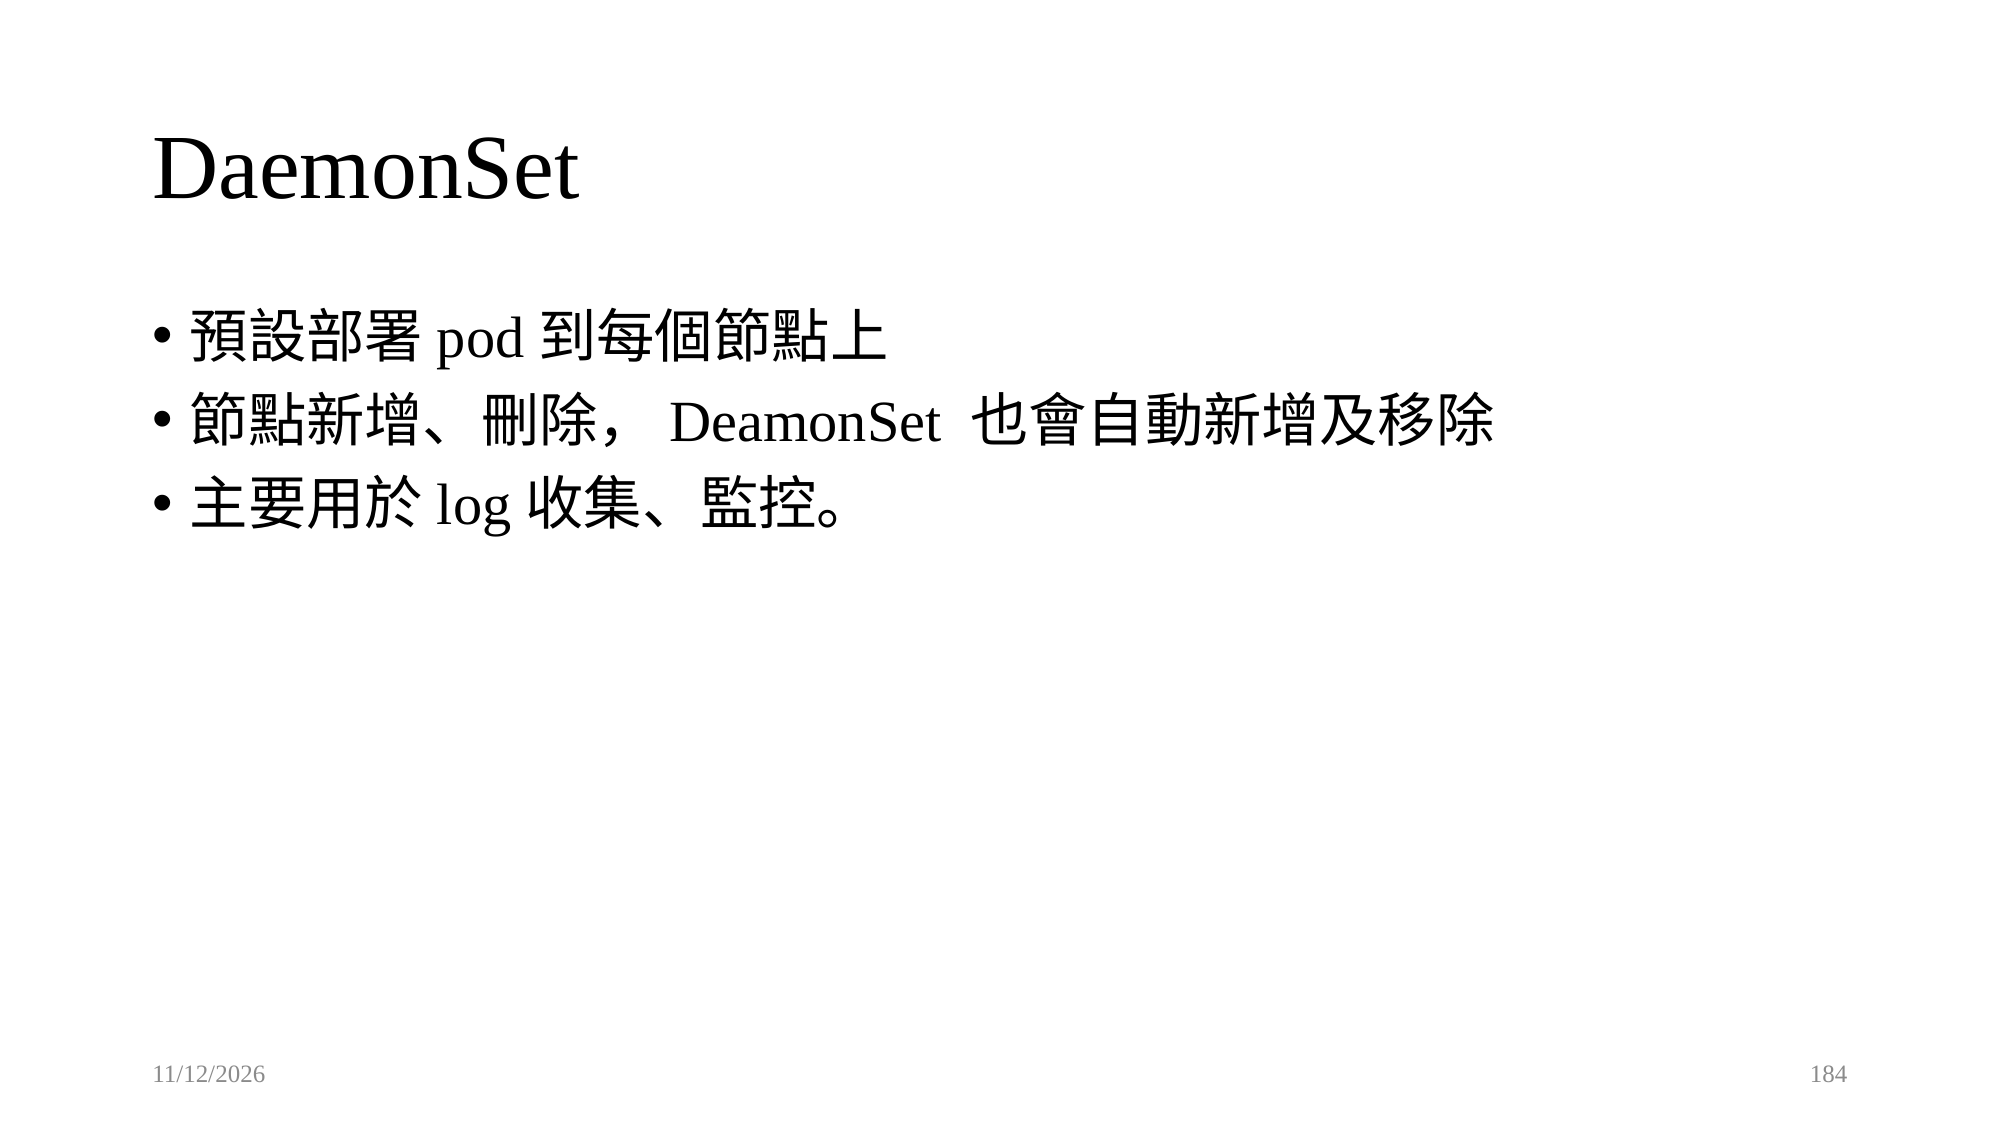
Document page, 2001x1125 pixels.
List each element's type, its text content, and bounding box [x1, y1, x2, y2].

slide_number 184 [1412, 1042, 1863, 1103]
title DaemonSet [137, 59, 1863, 278]
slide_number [137, 1042, 588, 1103]
list 預設部署pod到每個節點上 節點新增、刪除，DeamonSet 也會自動新增及移除 主要用於log收集、監控。 [137, 299, 1863, 1014]
